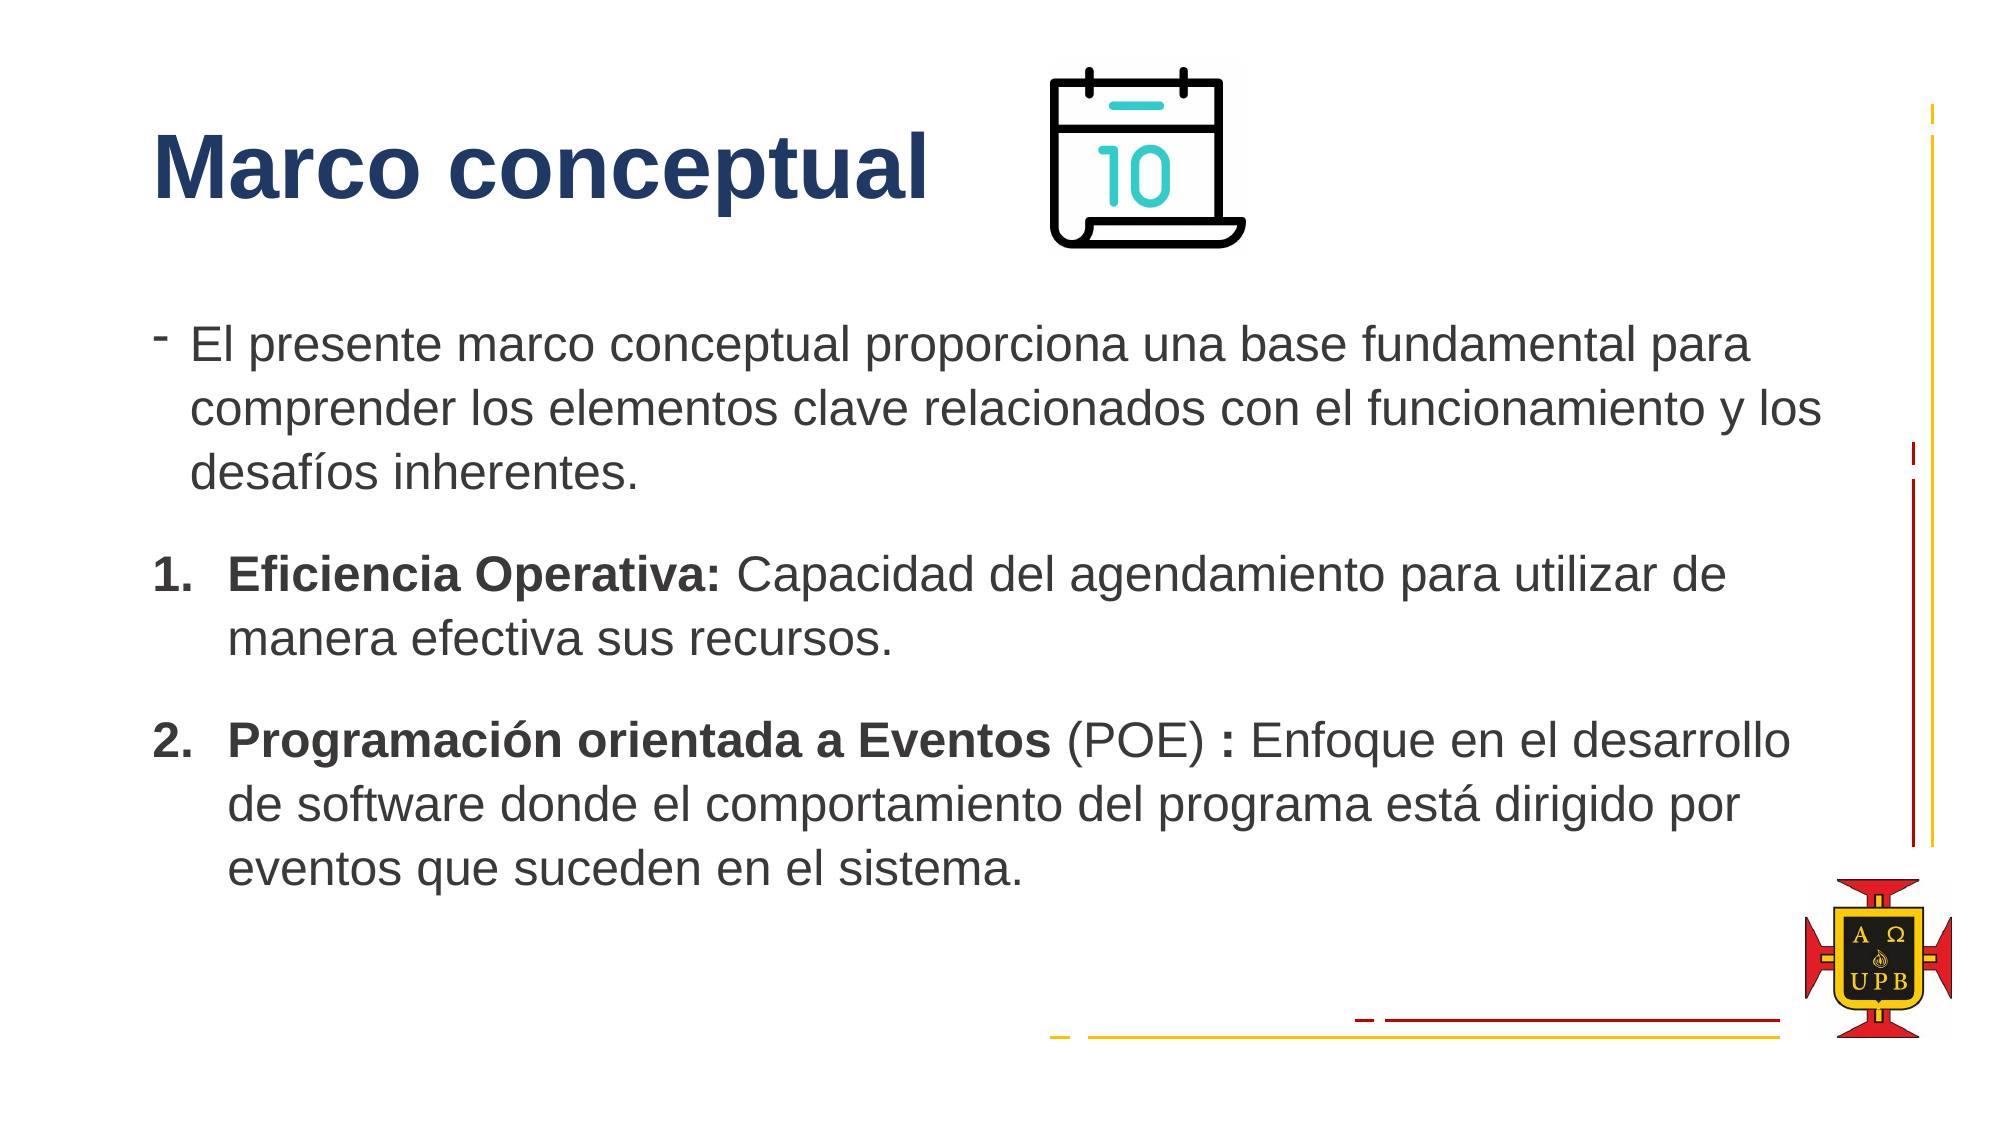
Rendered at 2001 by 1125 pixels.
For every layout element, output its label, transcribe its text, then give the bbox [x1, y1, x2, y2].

picture [1805, 879, 1952, 1038]
title Marco conceptual [137, 59, 1157, 278]
picture [1049, 59, 1246, 256]
list El presente marco conceptual proporciona una base fundamental para comprender los elementos clave relacionados con el funcionamiento y los desafíos inherentes. Eficiencia Operativa: Capacidad del agendamiento para utilizar de manera efectiva sus recursos. Programación orientada a Eventos (POE) : Enfoque en el desarrollo de software donde el comportamiento del programa está dirigido por eventos que suceden en el sistema. [137, 299, 1863, 1004]
